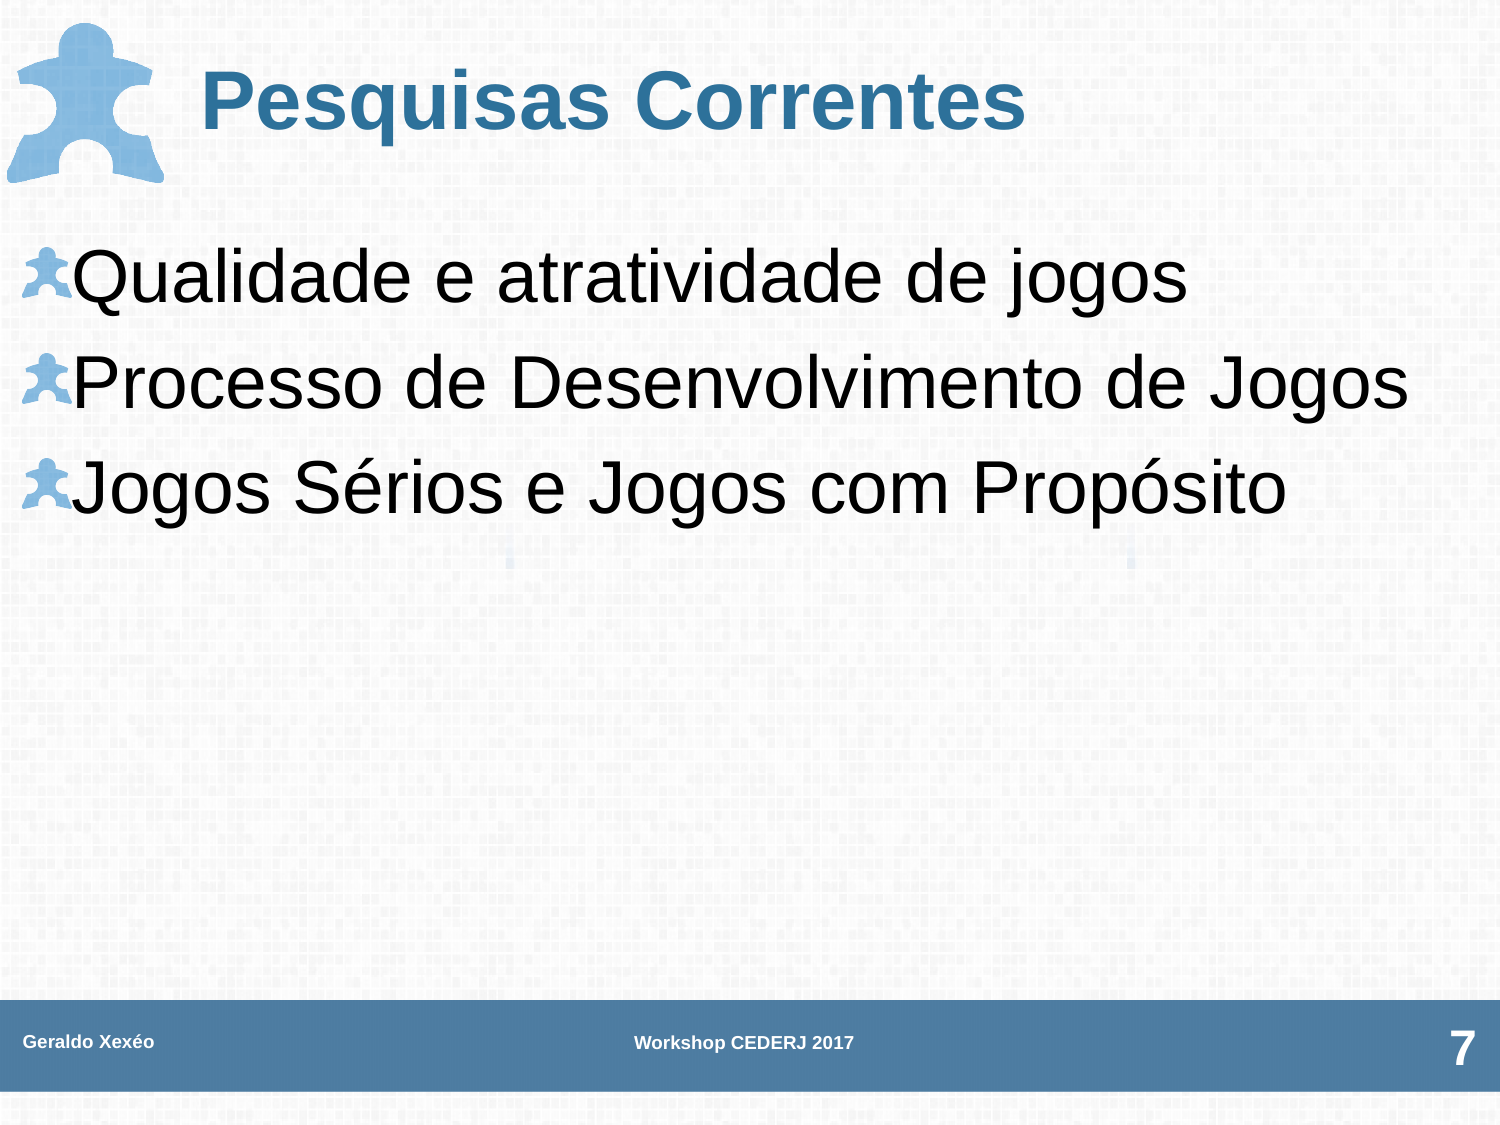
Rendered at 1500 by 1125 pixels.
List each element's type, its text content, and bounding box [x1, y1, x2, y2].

list Qualidade e atratividade de jogos Processo de Desenvolvimento de Jogos Jogos Sérios e Jogos com Propósito [7, 220, 1481, 976]
slide_number 7 [1297, 1021, 1492, 1069]
picture [0, 0, 1500, 1125]
slide_number Geraldo Xexéo [7, 1017, 203, 1066]
footer Workshop CEDERJ 2017 [526, 1018, 962, 1066]
title Pesquisas Correntes [185, 11, 1481, 195]
